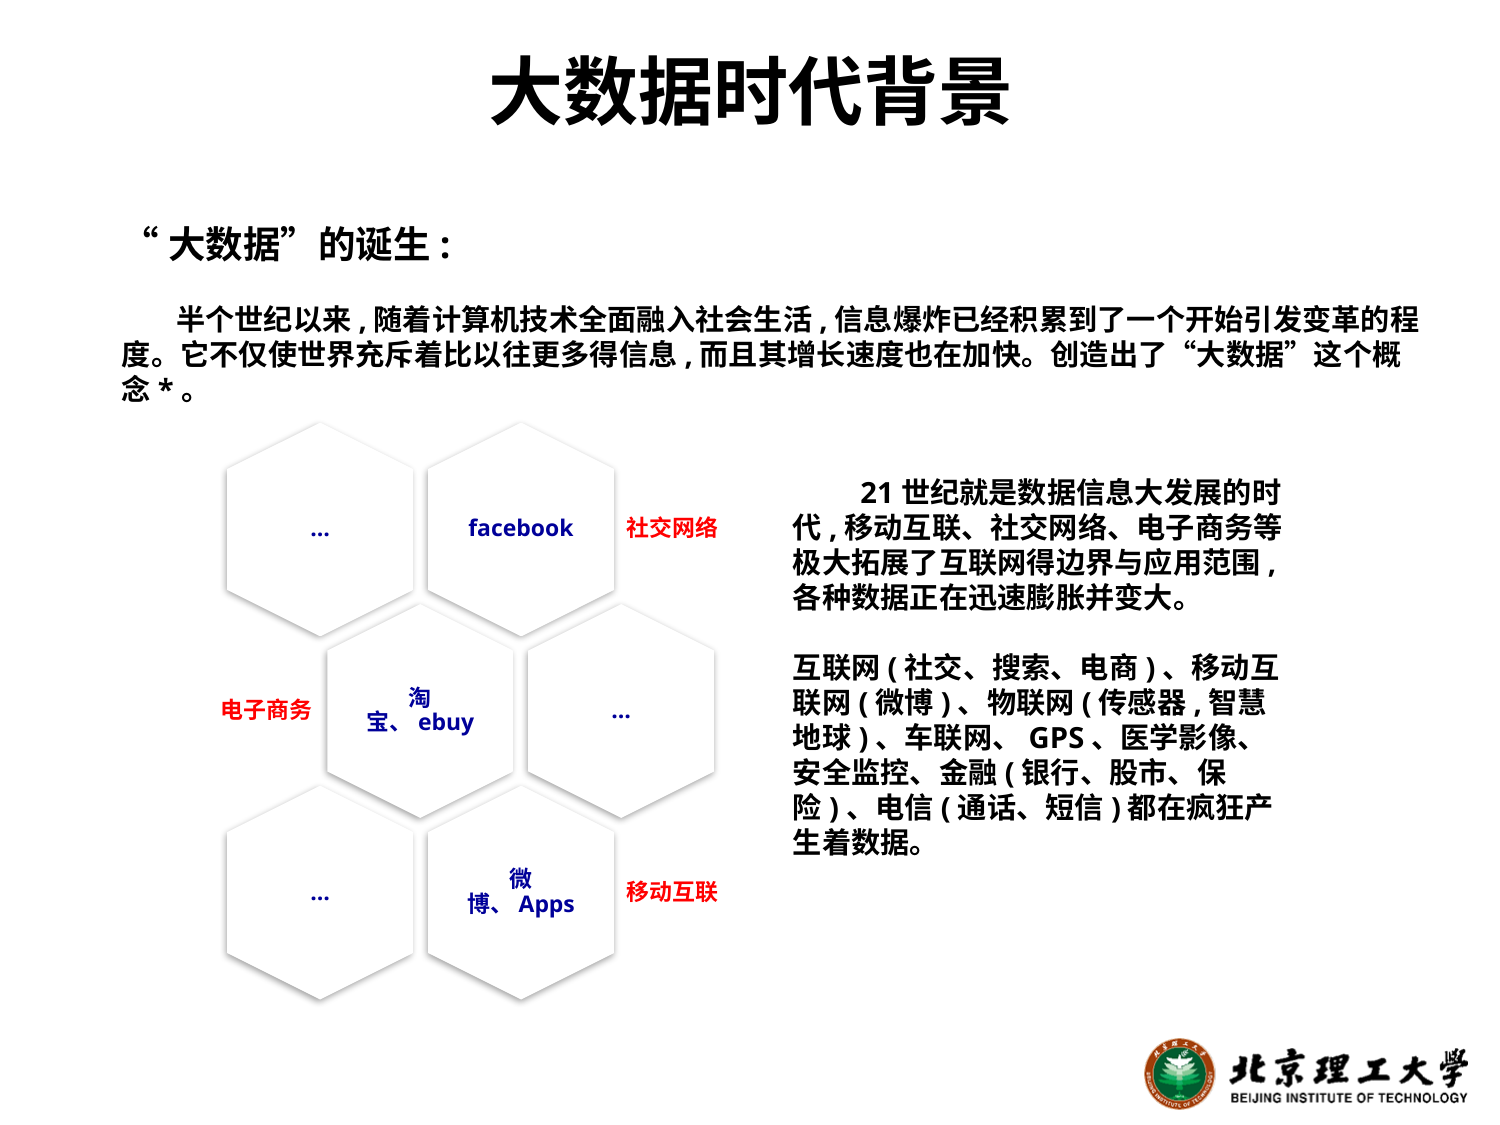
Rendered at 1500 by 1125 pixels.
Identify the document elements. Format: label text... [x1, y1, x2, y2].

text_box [78, 422, 869, 1000]
picture [1144, 1038, 1468, 1110]
text_box “大数据”的诞生: 半个世纪以来,随着计算机技术全面融入社会生活,信息爆炸已经积累到了一个开始引发变革的程度。它不仅使世界充斥着比以往更多得信息,而且其增长速度也在加快。创造出了“大数据”这个概念*。 [107, 213, 1445, 414]
text_box 21世纪就是数据信息大发展的时代,移动互联、社交网络、电子商务等极大拓展了互联网得边界与应用范围,各种数据正在迅速膨胀并变大。 互联网(社交、搜索、电商)、移动互联网(微博)、物联网(传感器,智慧地球)、车联网、GPS、医学影像、安全监控、金融(银行、股市、保险)、电信(通话、短信)都在疯狂产生着数据。 [874, 467, 1299, 867]
title 大数据时代背景 [76, 17, 1425, 163]
